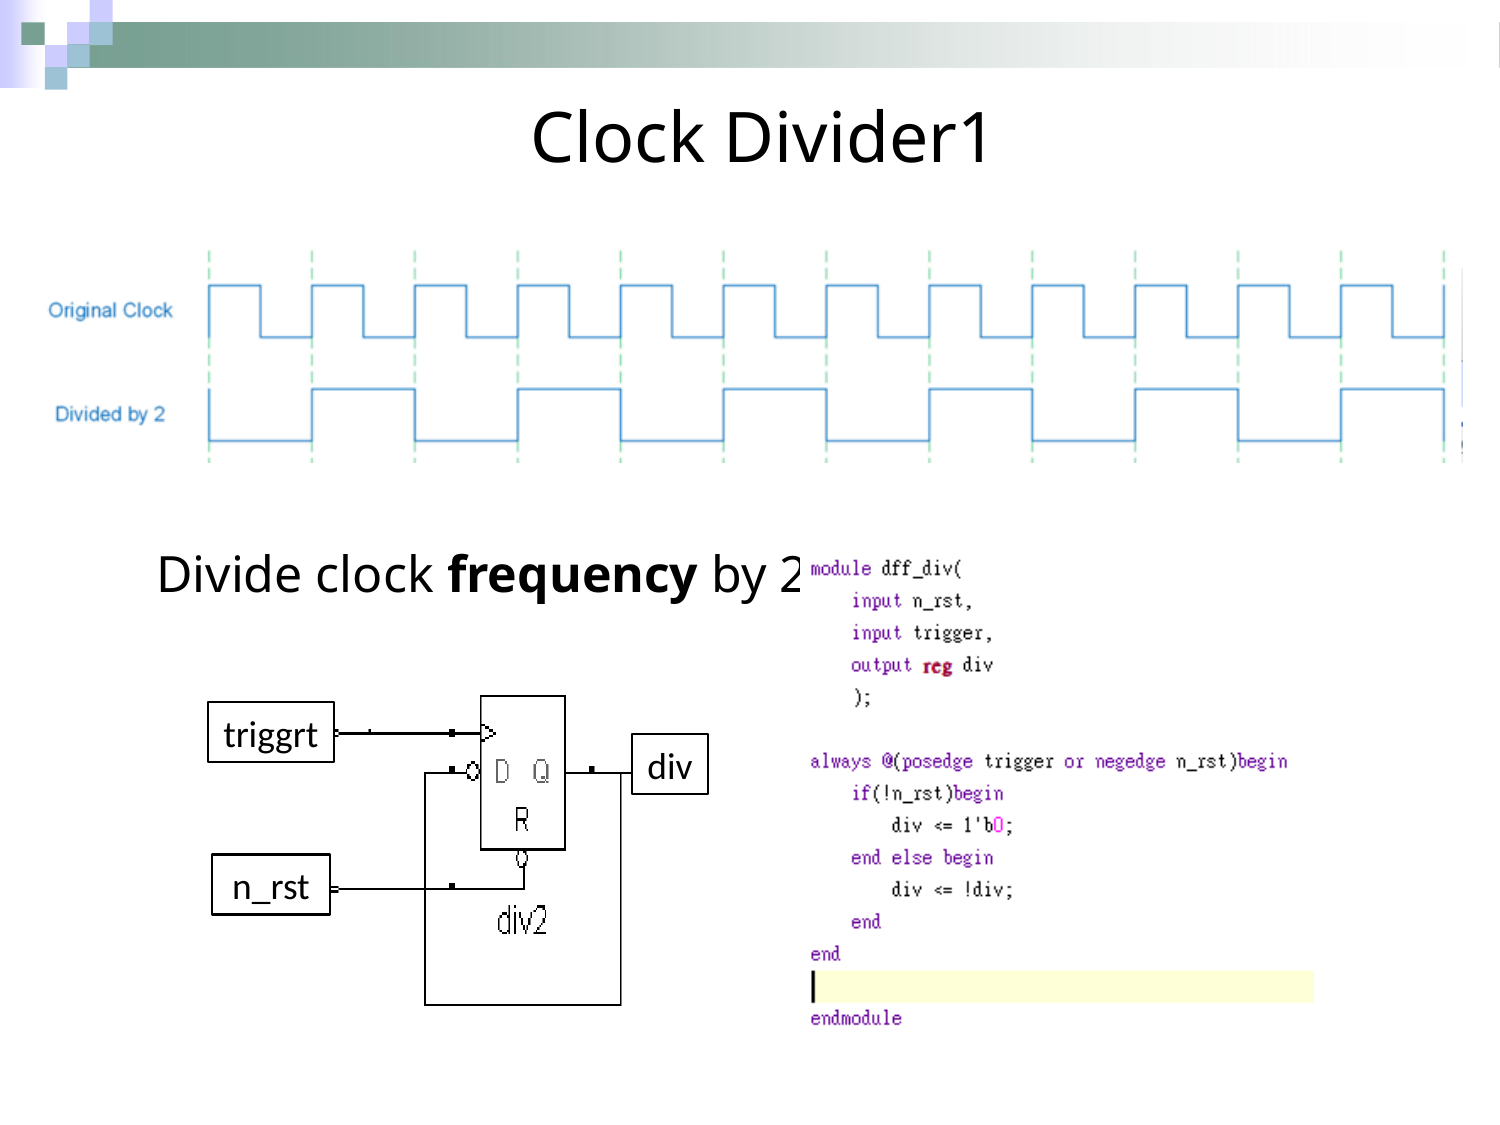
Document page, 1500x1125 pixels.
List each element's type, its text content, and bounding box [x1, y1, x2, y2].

picture [0, 0, 47, 88]
picture [90, 22, 1500, 68]
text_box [200, 637, 709, 1048]
text_box Divide clock frequency by 2 [137, 522, 1288, 607]
title Clock Divider1 [512, 92, 1013, 178]
picture [36, 249, 1464, 463]
picture [799, 545, 1314, 1038]
